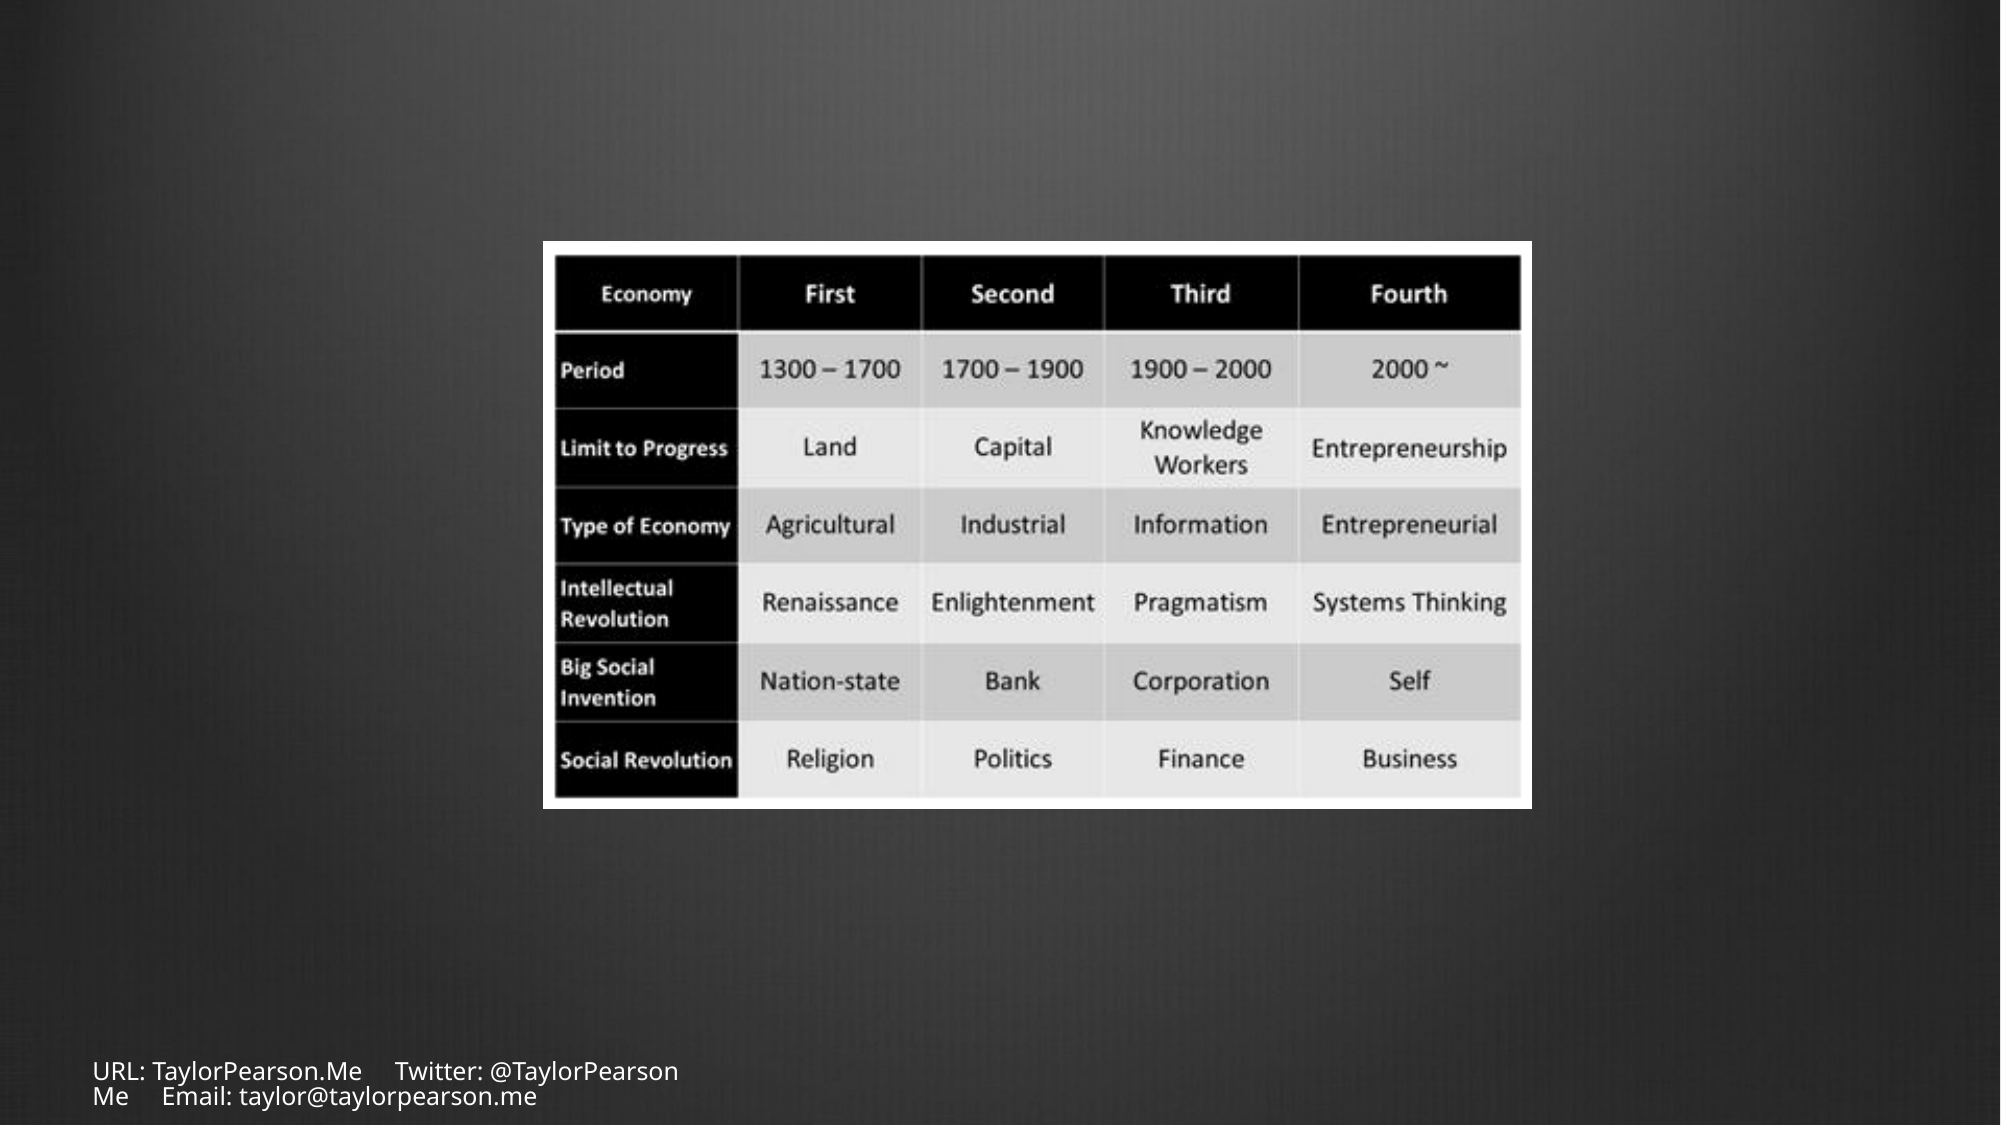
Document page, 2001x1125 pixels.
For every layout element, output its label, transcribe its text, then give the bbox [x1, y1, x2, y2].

picture [543, 241, 1532, 809]
footer URL: TaylorPearson.Me Twitter: @TaylorPearsonMe Email: taylor@taylorpearson.me [77, 1042, 711, 1103]
